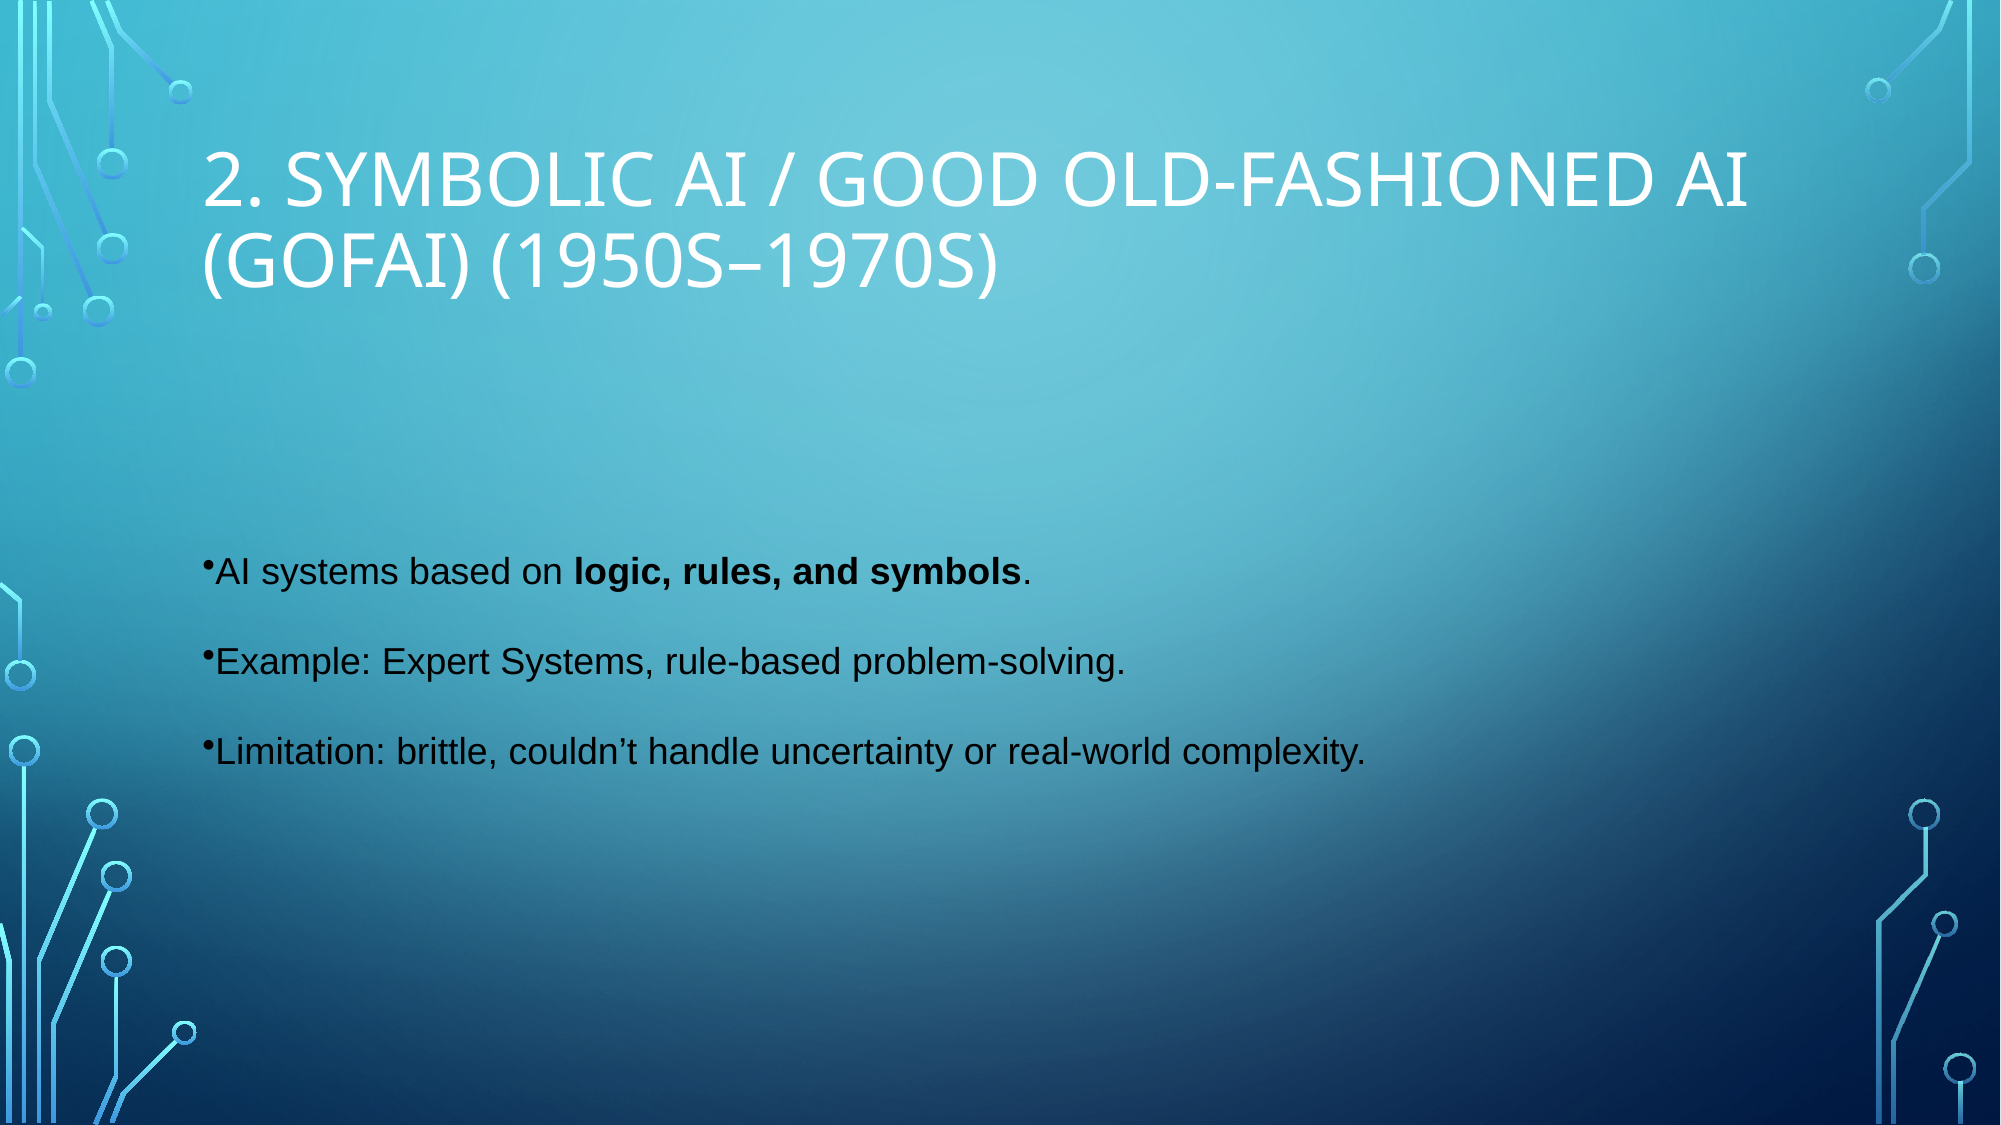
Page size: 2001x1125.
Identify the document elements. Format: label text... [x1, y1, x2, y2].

title 2. Symbolic AI / Good Old-Fashioned AI (GOFAI) (1950s–1970s) [187, 101, 1813, 344]
list AI systems based on logic, rules, and symbols. Example: Expert Systems, rule-based problem-solving. Limitation: brittle, couldn’t handle uncertainty or real-world complexity. [187, 333, 1396, 986]
